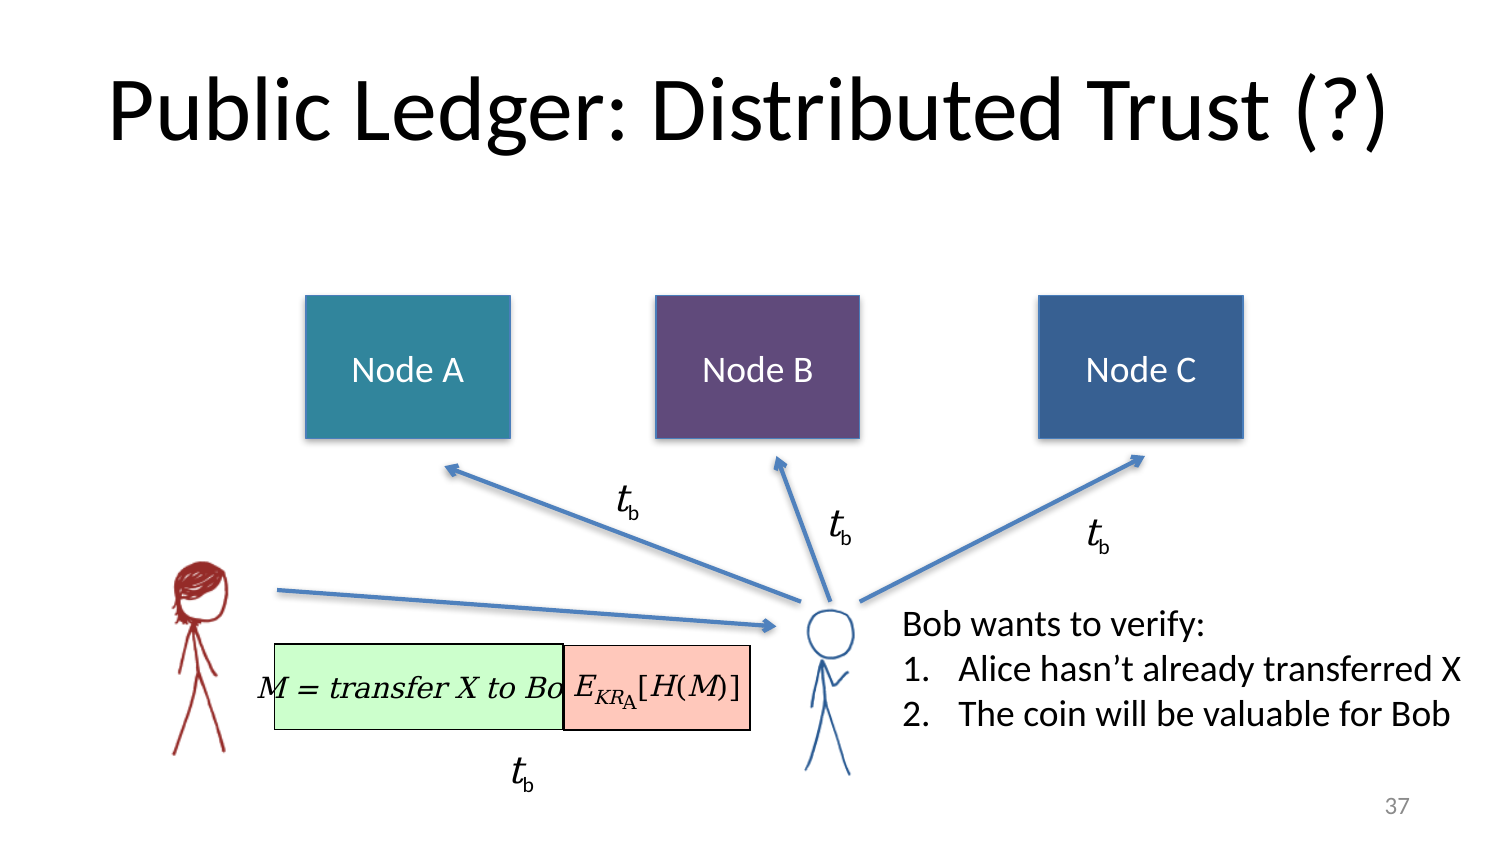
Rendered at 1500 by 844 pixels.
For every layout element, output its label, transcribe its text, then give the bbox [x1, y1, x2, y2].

picture [800, 601, 860, 781]
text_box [776, 455, 831, 602]
text_box Bob wants to verify: Alice hasn’t already transferred X The coin will be valuable for Bob [887, 591, 1477, 742]
text_box Node B [655, 295, 860, 439]
text_box Node C [1038, 295, 1244, 439]
text_box EKRA[H(M)] [563, 645, 750, 731]
slide_number 36 [1074, 782, 1425, 827]
title Public Ledger: Distributed Trust (?) [75, 33, 1425, 175]
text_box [859, 455, 1146, 602]
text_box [276, 589, 777, 627]
text_box tb [492, 738, 550, 805]
text_box tb [835, 491, 854, 558]
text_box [444, 465, 771, 602]
picture [164, 558, 240, 761]
text_box M = transfer X to Bob [274, 644, 563, 730]
text_box Node A [305, 295, 511, 439]
